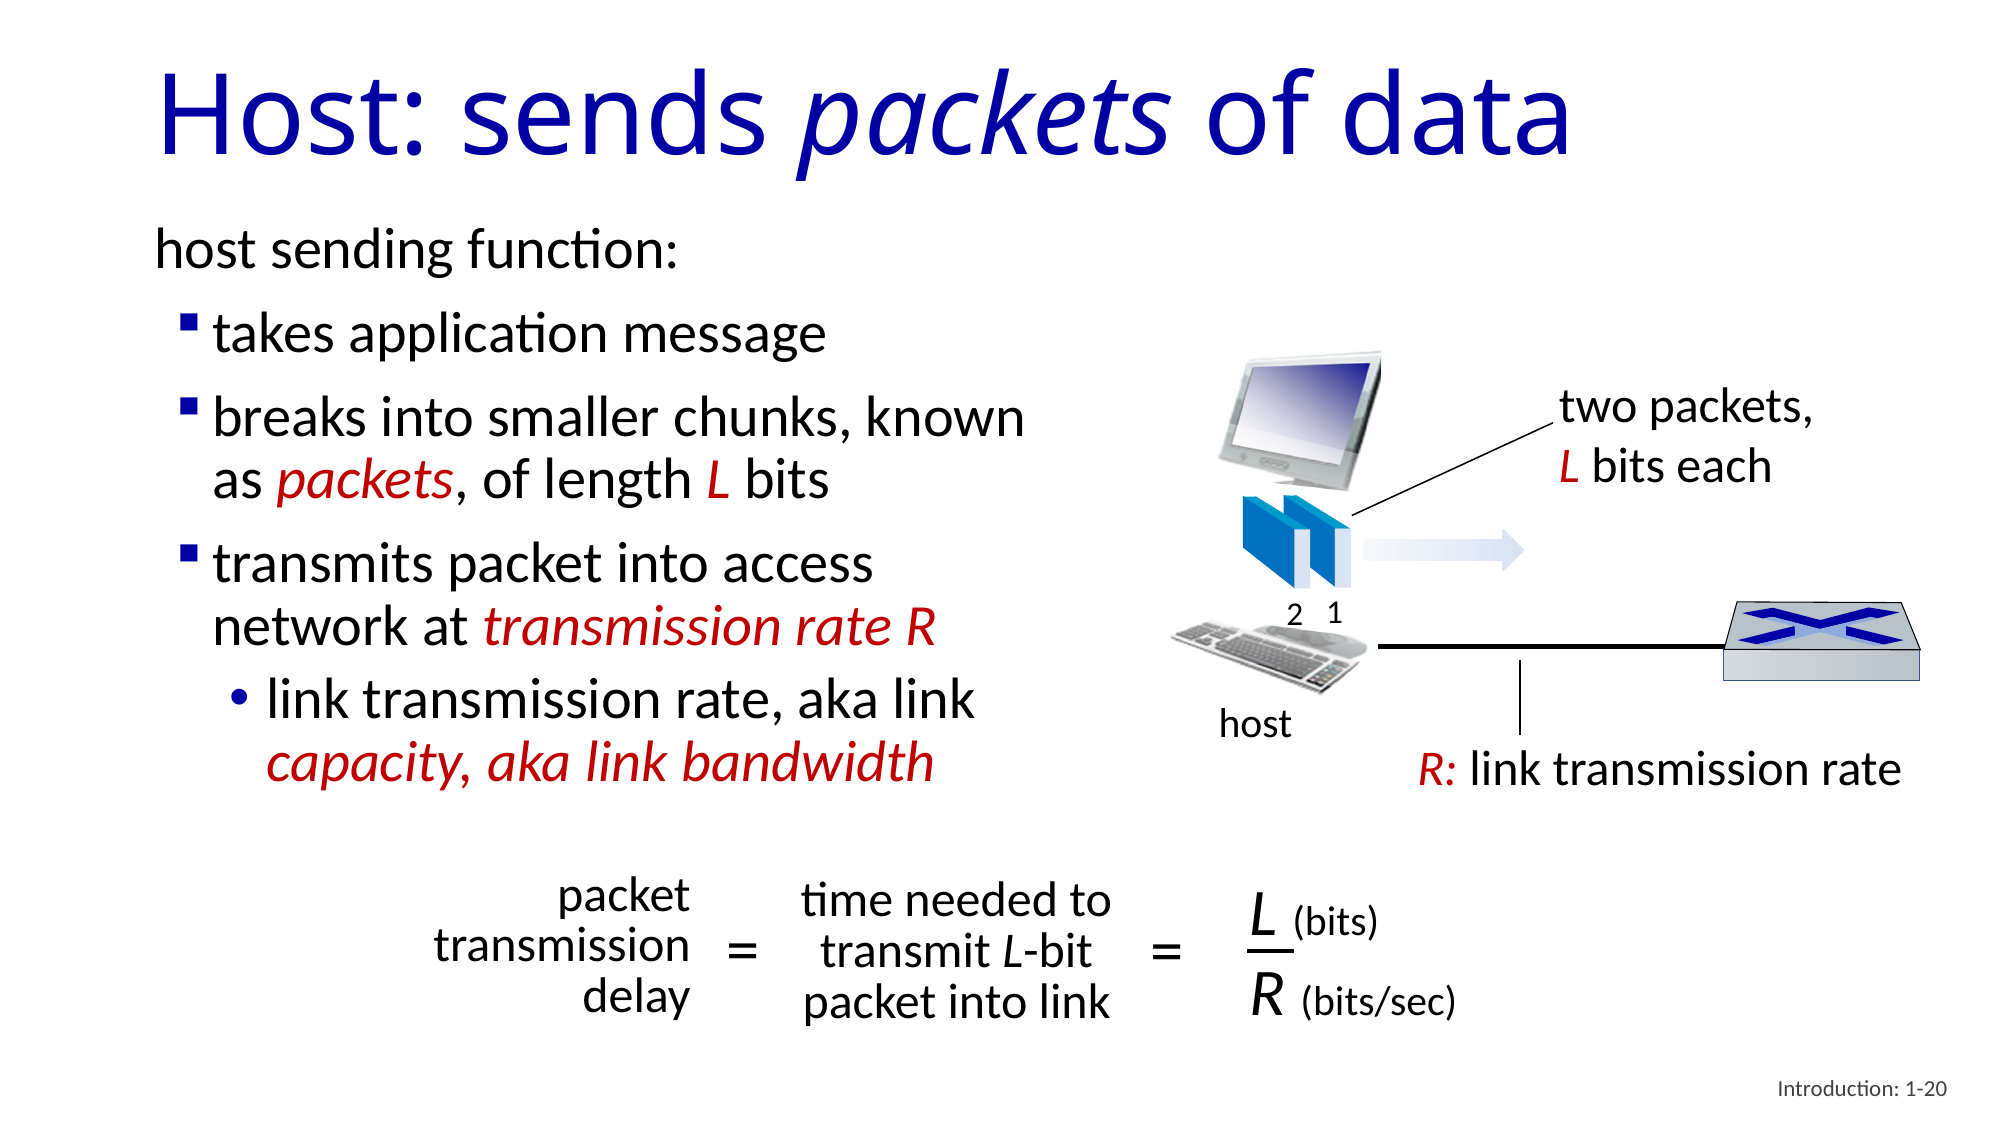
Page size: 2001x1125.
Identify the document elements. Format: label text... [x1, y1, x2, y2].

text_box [1283, 494, 1351, 588]
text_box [1187, 349, 1420, 494]
text_box R: link transmission rate [1402, 727, 1918, 803]
text_box 1 [1319, 583, 1358, 614]
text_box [1351, 422, 1553, 516]
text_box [1165, 614, 1378, 699]
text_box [1723, 601, 1921, 681]
text_box [1362, 526, 1526, 574]
text_box 2 [1271, 588, 1319, 614]
text_box host [1203, 699, 1308, 754]
text_box two packets, L bits each [1544, 365, 1841, 501]
title Host: sends packets of data [139, 44, 1865, 192]
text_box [416, 861, 1475, 1039]
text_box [1242, 495, 1311, 589]
text_box host sending function: takes application message breaks into smaller chunks, known as packets, of length L bits transmits packet into access network at transmission rate R link transmission rate, aka link capacity, aka link bandwidth [139, 211, 1042, 978]
slide_number Introduction: 1-20 [1512, 1056, 1963, 1117]
